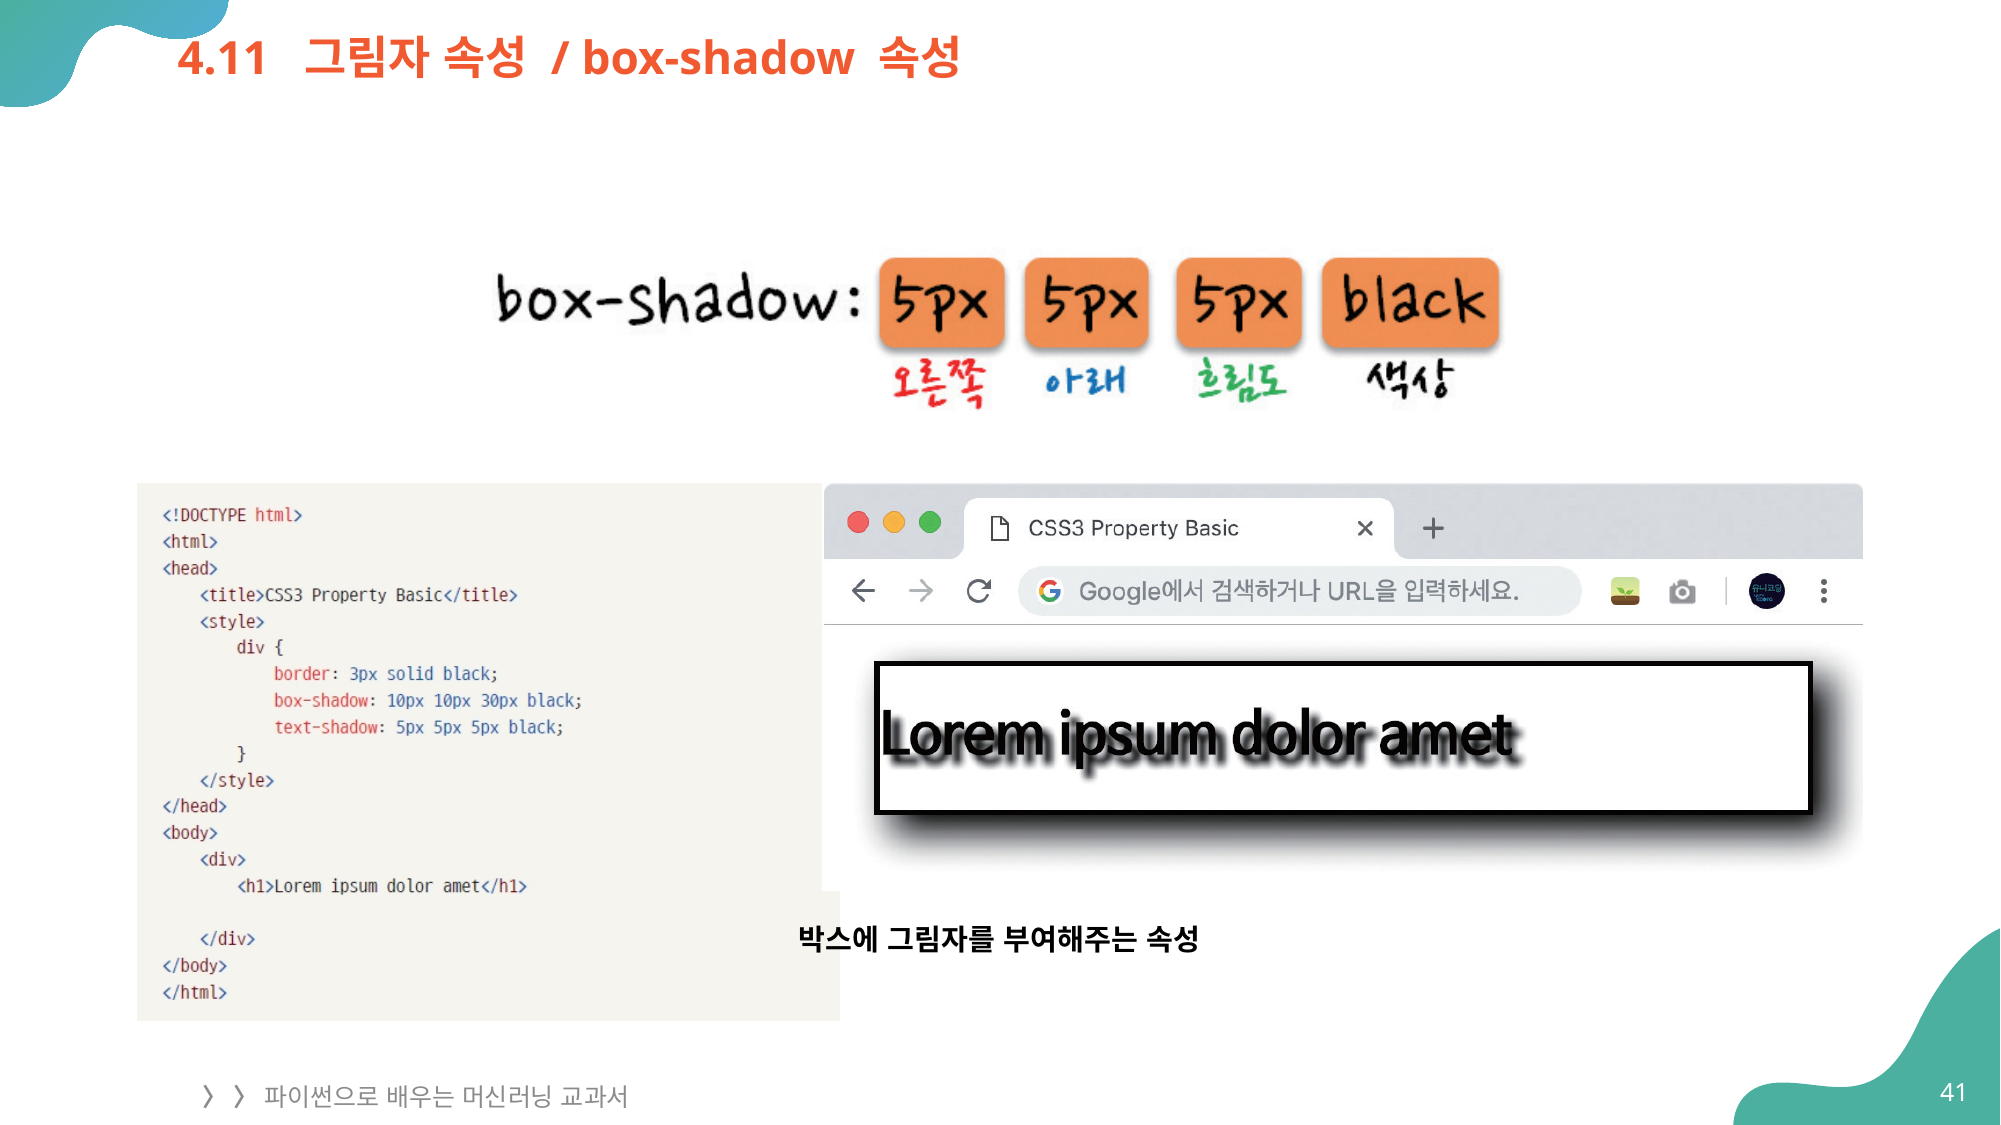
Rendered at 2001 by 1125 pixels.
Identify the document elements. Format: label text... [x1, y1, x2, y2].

picture [492, 247, 1508, 417]
title 4.11 그림자 속성 / box-shadow 속성 [162, 27, 2000, 93]
footer 〉 〉 파이썬으로 배우는 머신러닝 교과서 [79, 1078, 755, 1114]
text_box 박스에 그림자를 부여해주는 속성 [840, 913, 1217, 964]
picture [137, 483, 1863, 1021]
slide_number 41 [1917, 1063, 1984, 1124]
